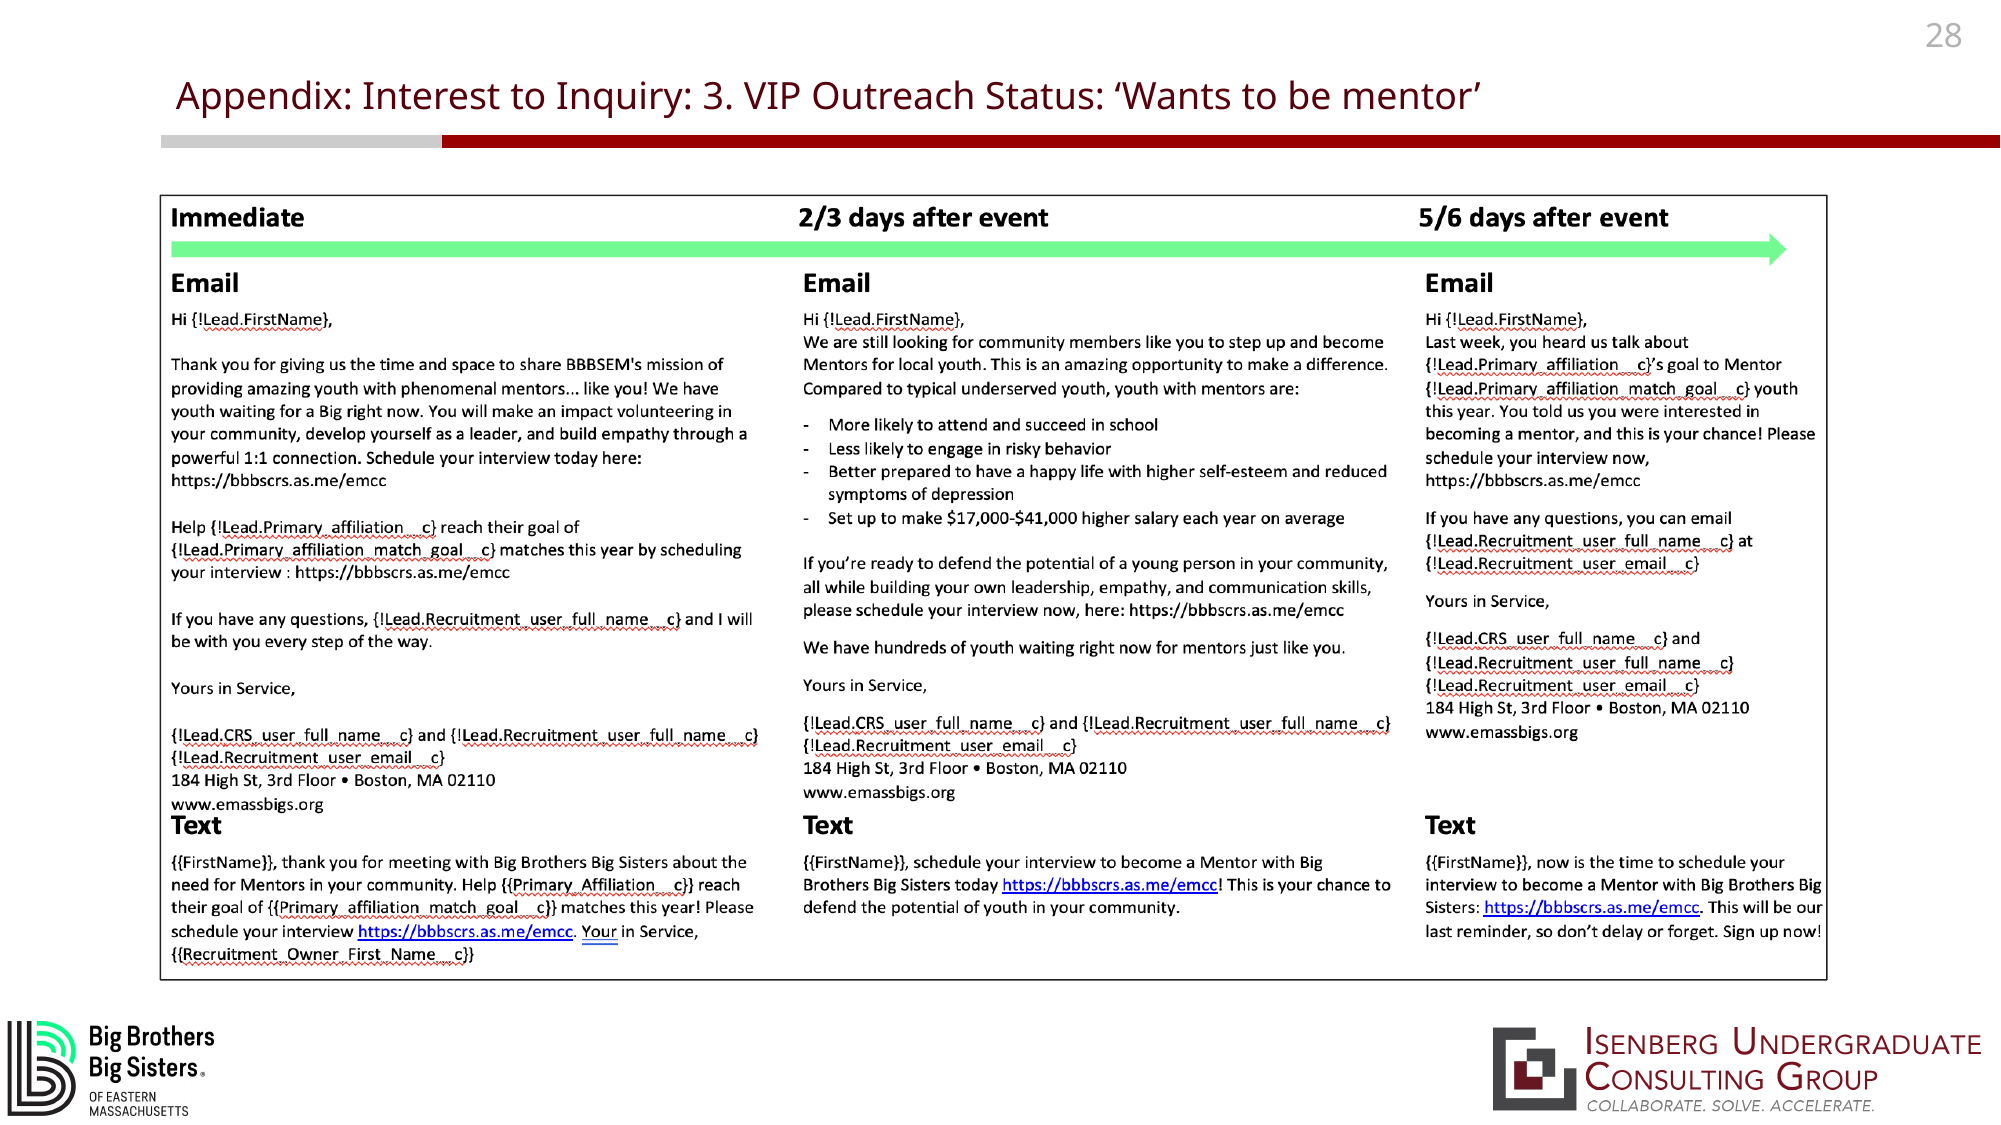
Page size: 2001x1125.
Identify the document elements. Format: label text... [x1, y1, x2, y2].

slide_number 28 [1887, 6, 1978, 67]
list Appendix: Interest to Inquiry: 3. VIP Outreach Status: ‘Wants to be mentor’ [161, 69, 1906, 131]
picture [1461, 979, 2001, 1125]
picture [7, 1021, 214, 1116]
picture [161, 196, 1827, 980]
